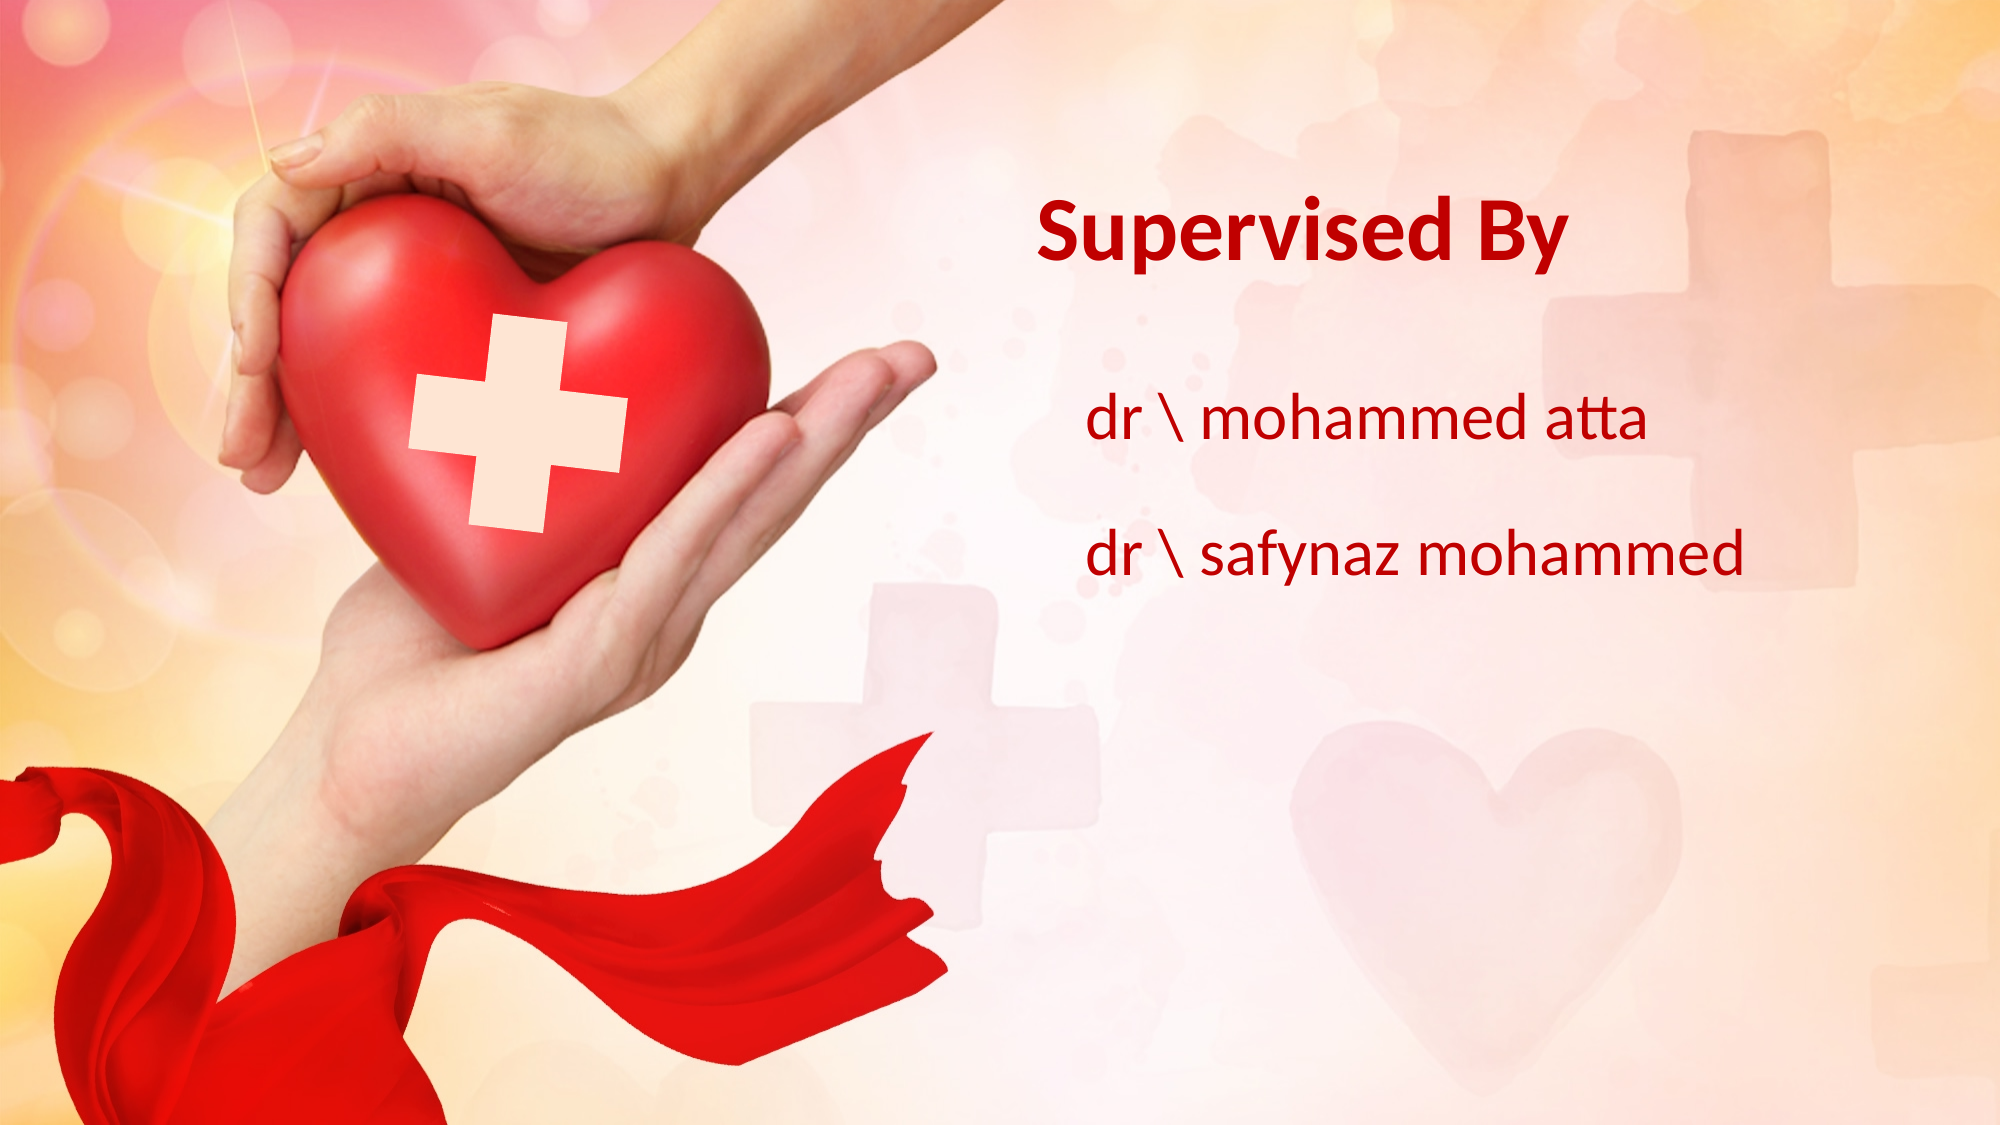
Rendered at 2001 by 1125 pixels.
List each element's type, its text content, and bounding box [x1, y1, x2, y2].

text_box dr \ safynaz mohammed [1070, 501, 1772, 597]
text_box dr \ mohammed atta [1071, 365, 1738, 460]
text_box [407, 312, 630, 535]
picture [0, 0, 2000, 1125]
text_box Supervised By [1022, 161, 1603, 286]
